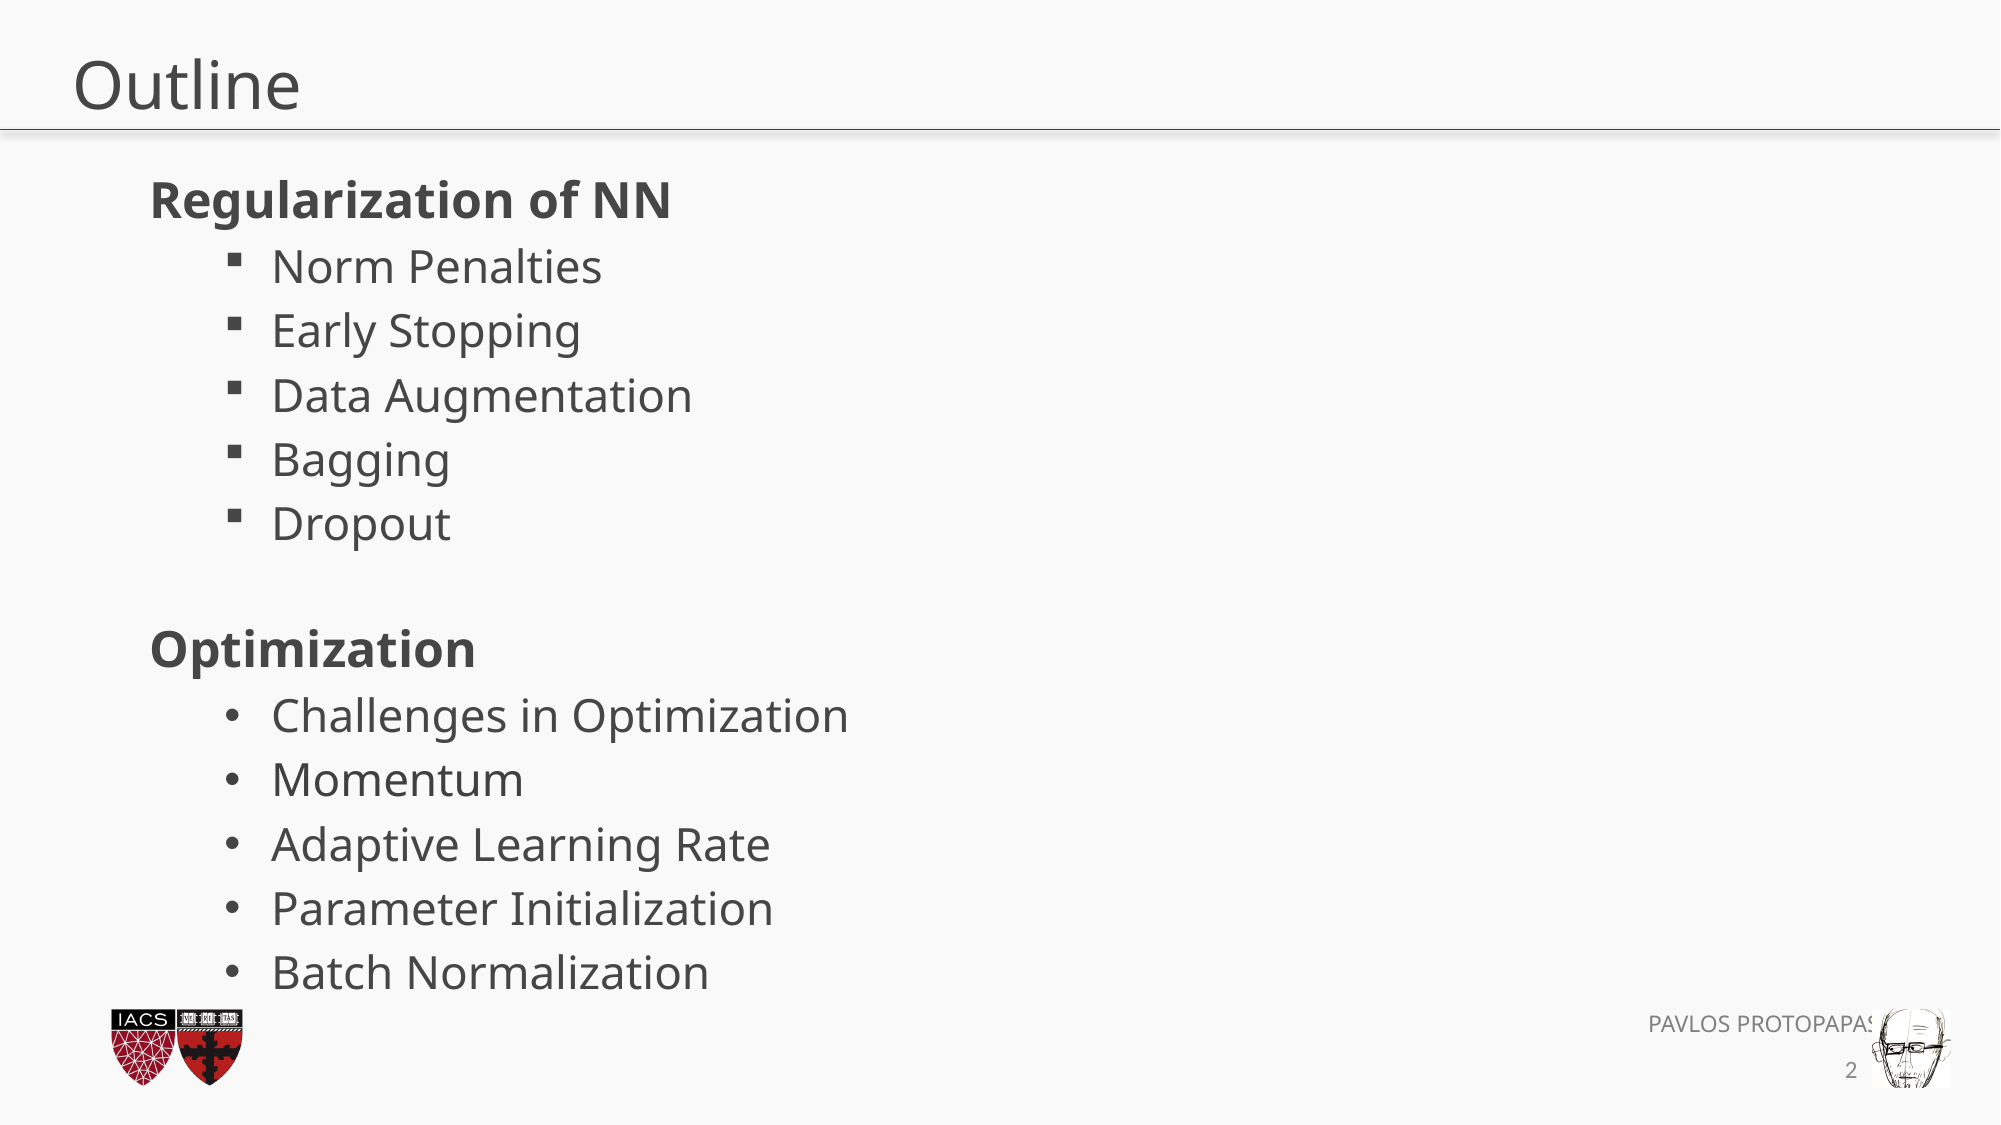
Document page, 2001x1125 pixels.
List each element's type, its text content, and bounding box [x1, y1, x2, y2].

title Outline [57, 35, 1943, 162]
picture [1872, 1009, 1951, 1088]
slide_number 2 [1405, 1038, 1873, 1099]
list Regularization of NN Norm Penalties Early Stopping Data Augmentation Bagging Dropout Optimization Challenges in Optimization Momentum Adaptive Learning Rate Parameter Initialization Batch Normalization [134, 161, 1829, 508]
picture [109, 1009, 243, 1086]
